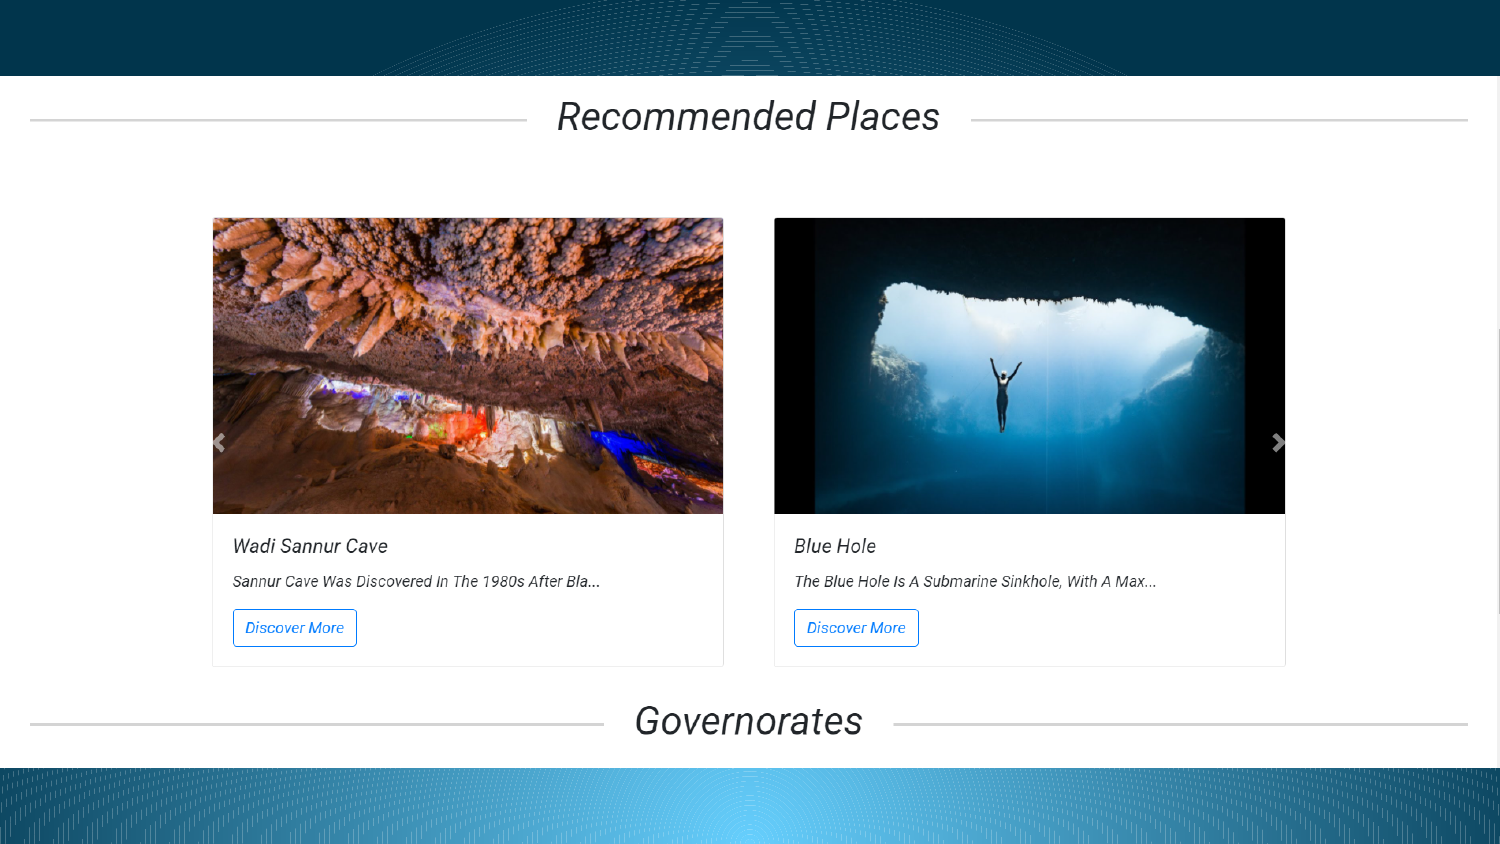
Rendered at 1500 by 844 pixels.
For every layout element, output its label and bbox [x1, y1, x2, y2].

picture [0, 73, 1500, 768]
